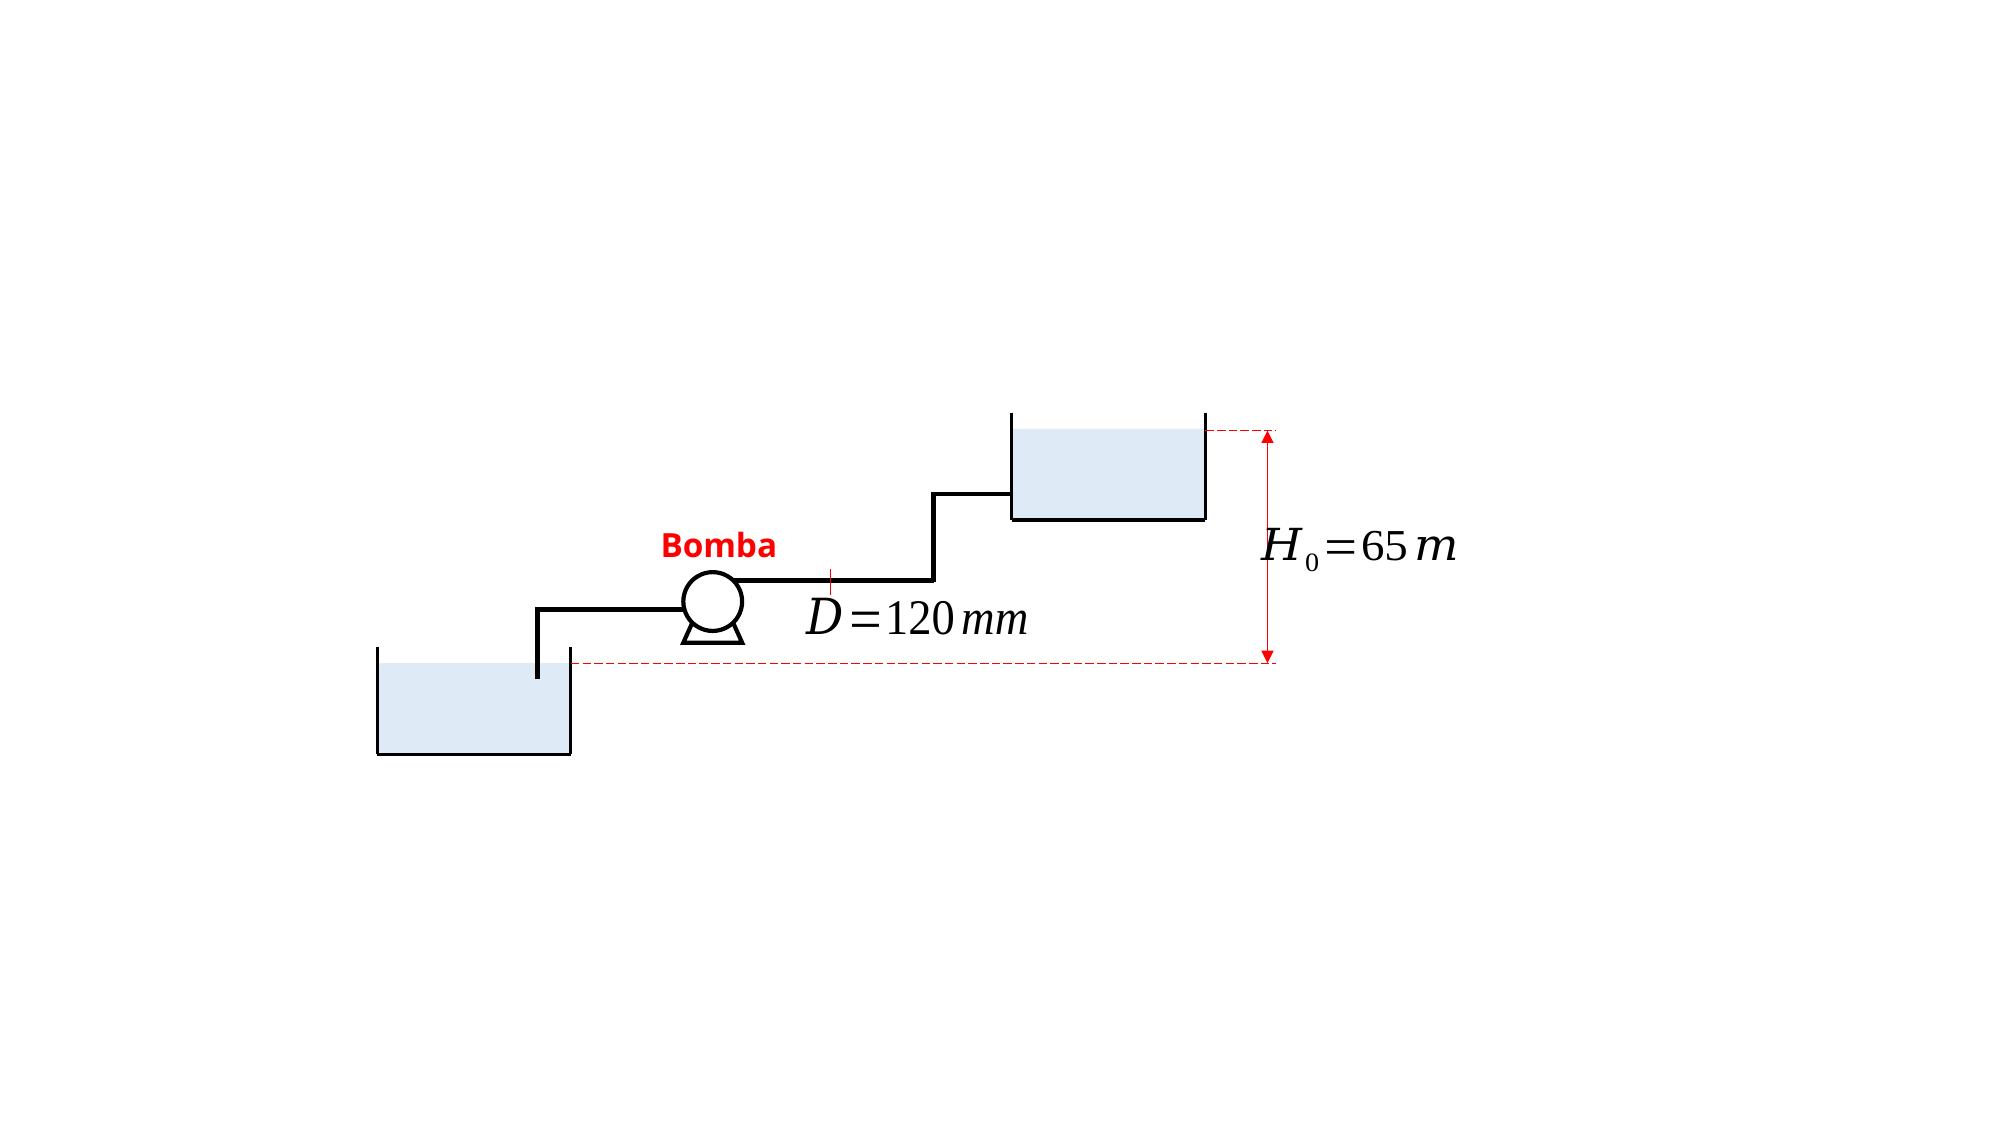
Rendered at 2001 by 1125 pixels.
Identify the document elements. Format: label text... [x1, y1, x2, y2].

text_box [681, 623, 744, 644]
text_box Bomba [645, 516, 792, 572]
text_box [379, 662, 569, 753]
text_box [1013, 428, 1204, 518]
text_box [682, 572, 744, 632]
